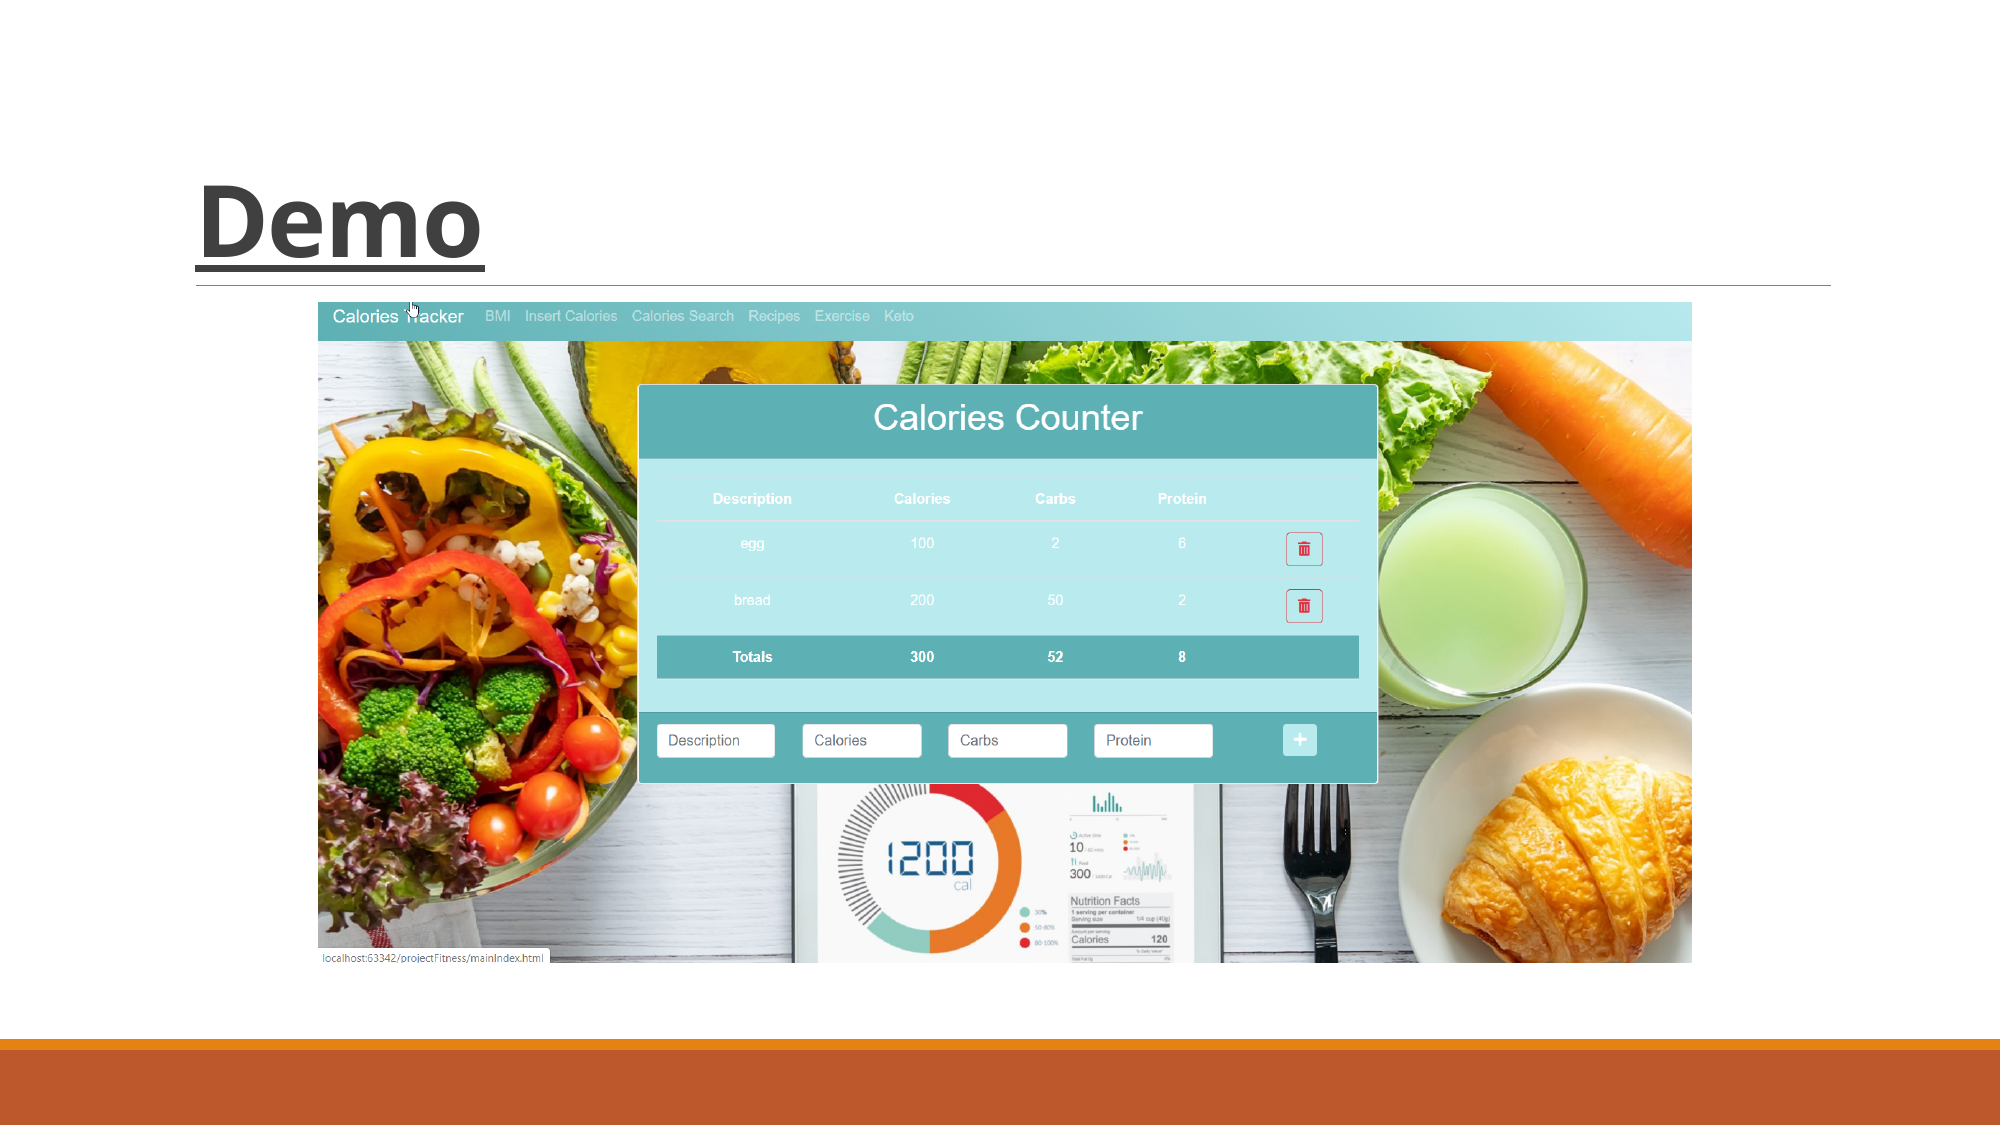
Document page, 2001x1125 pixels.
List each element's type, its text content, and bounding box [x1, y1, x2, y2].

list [317, 302, 1693, 964]
title Demo [180, 47, 1830, 285]
